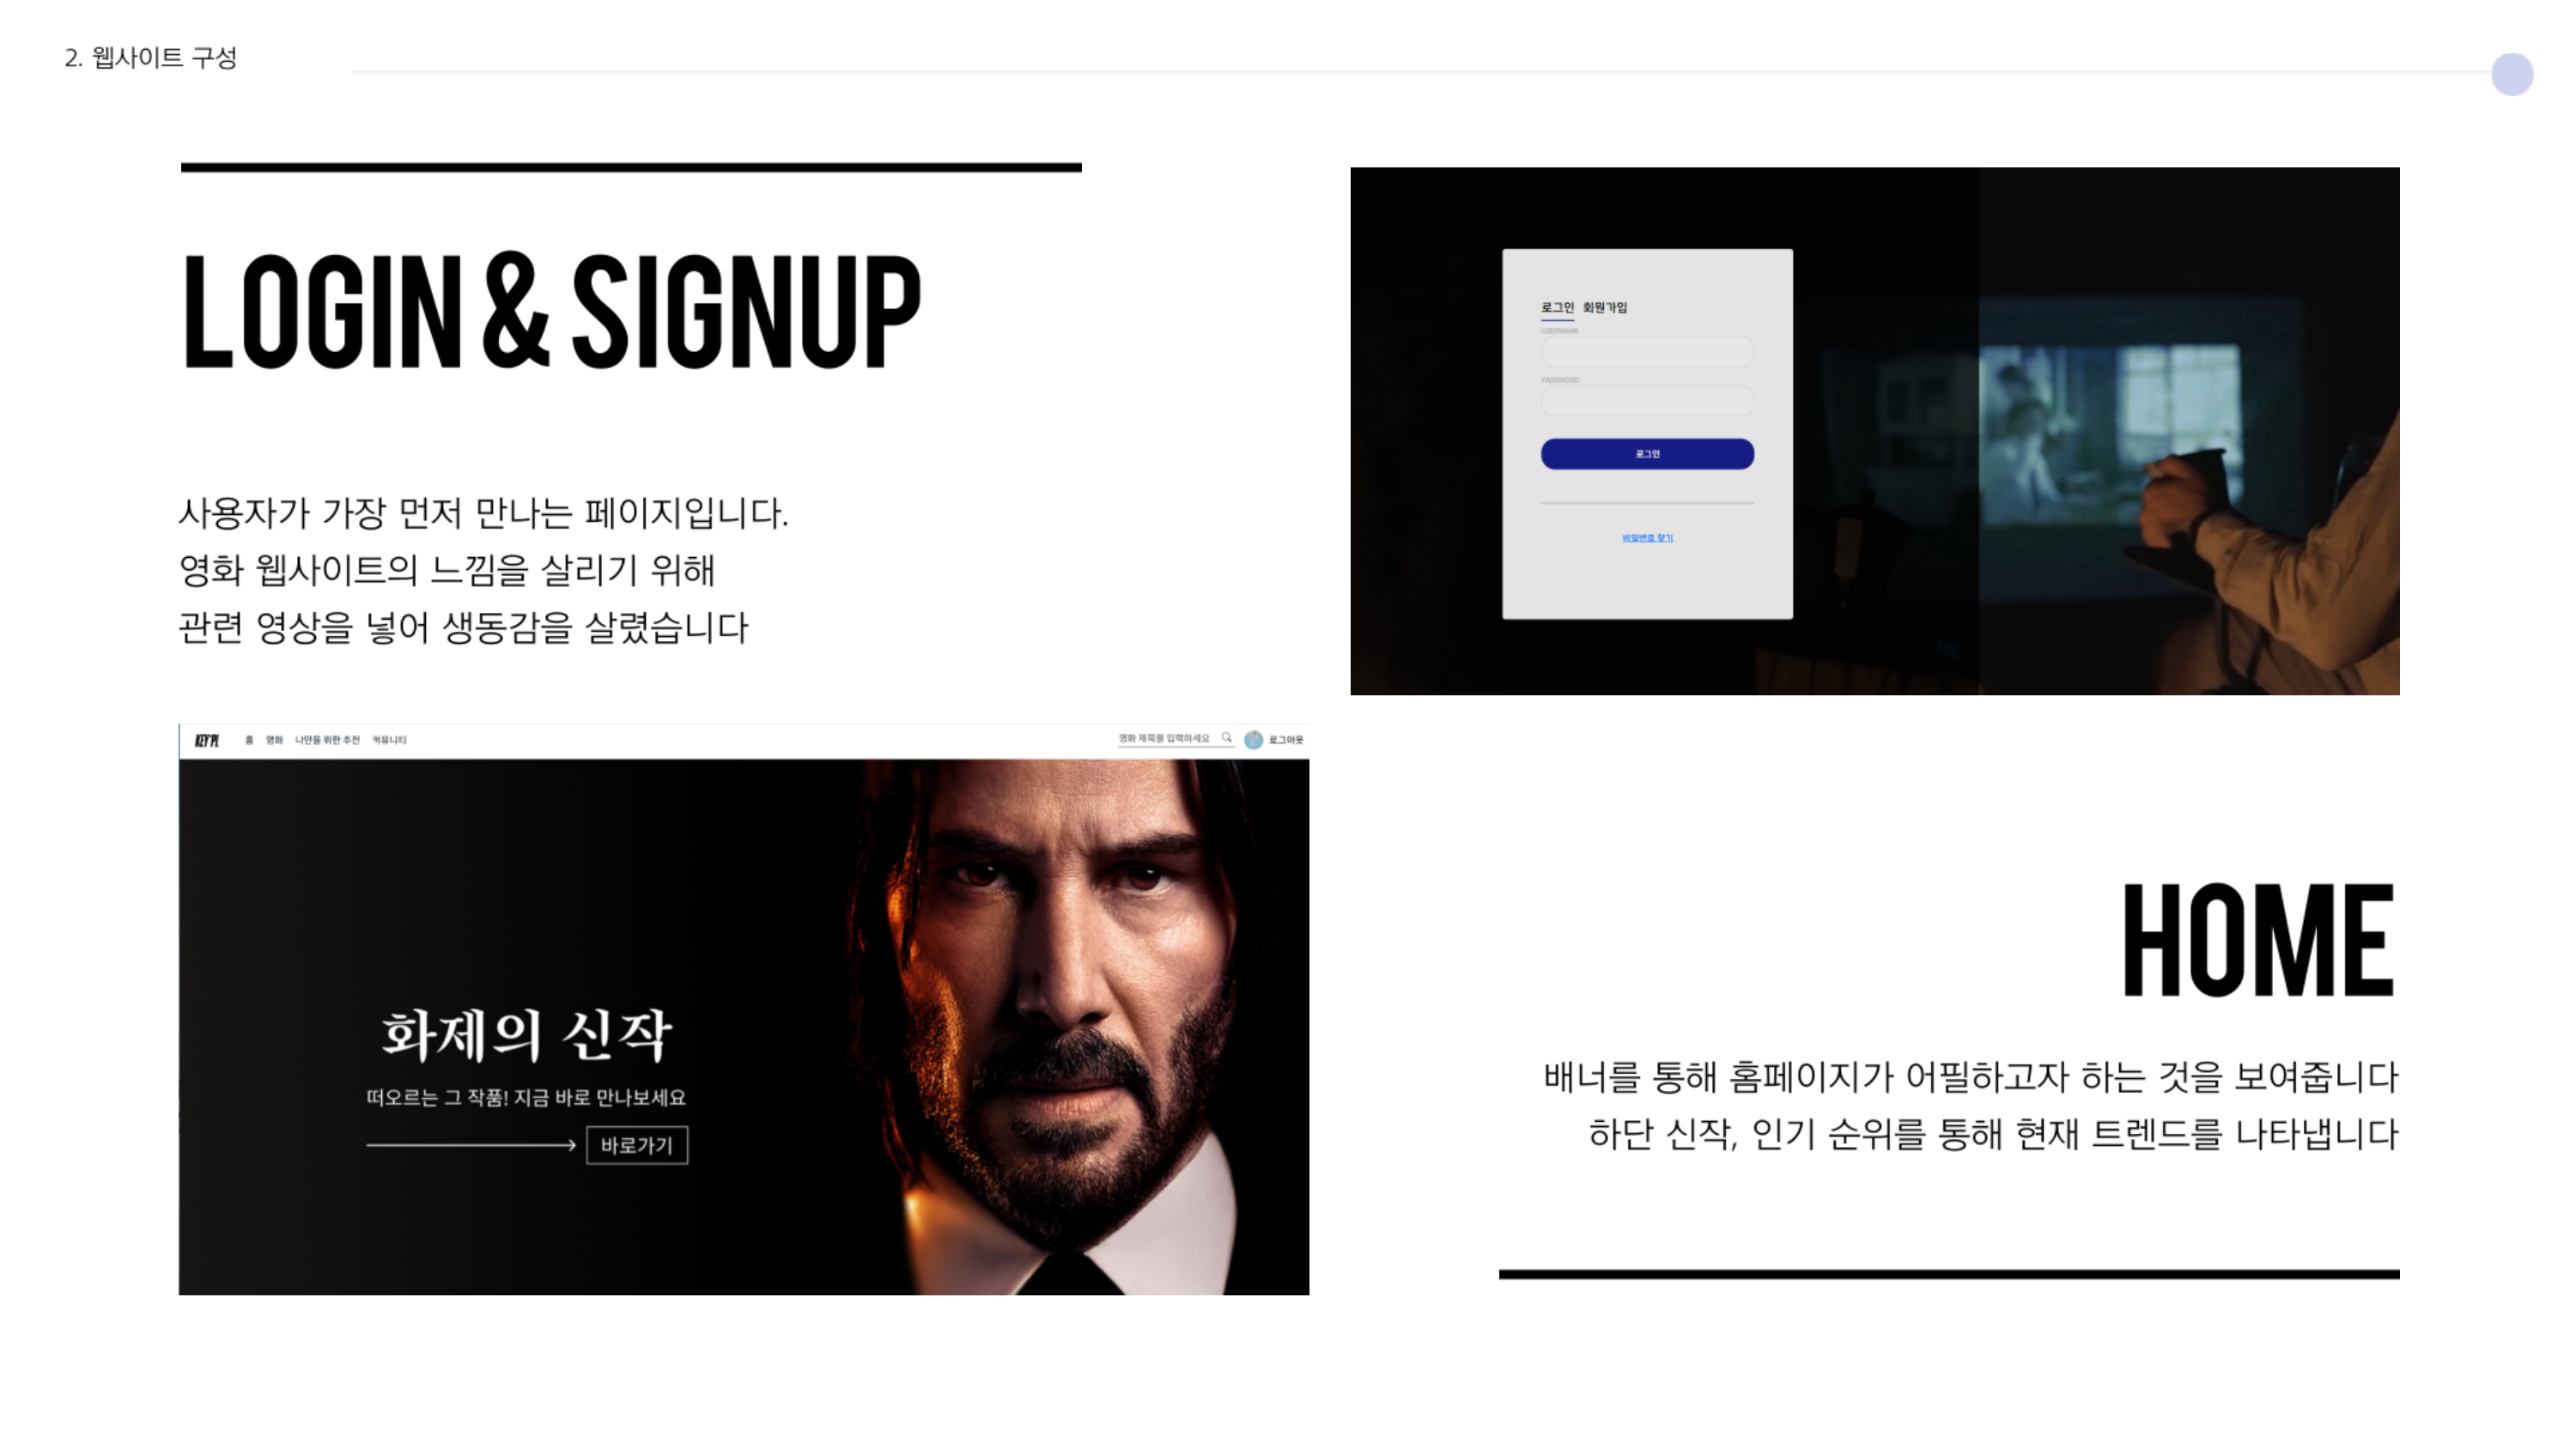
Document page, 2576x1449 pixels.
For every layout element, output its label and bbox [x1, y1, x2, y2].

picture [172, 482, 811, 662]
picture [1461, 826, 2469, 1169]
text_box [1499, 1256, 2401, 1294]
text_box [1351, 167, 2401, 695]
text_box [181, 149, 1082, 186]
text_box [179, 724, 1309, 1296]
text_box [352, 53, 2534, 96]
picture [61, 37, 251, 88]
picture [162, 197, 1001, 426]
